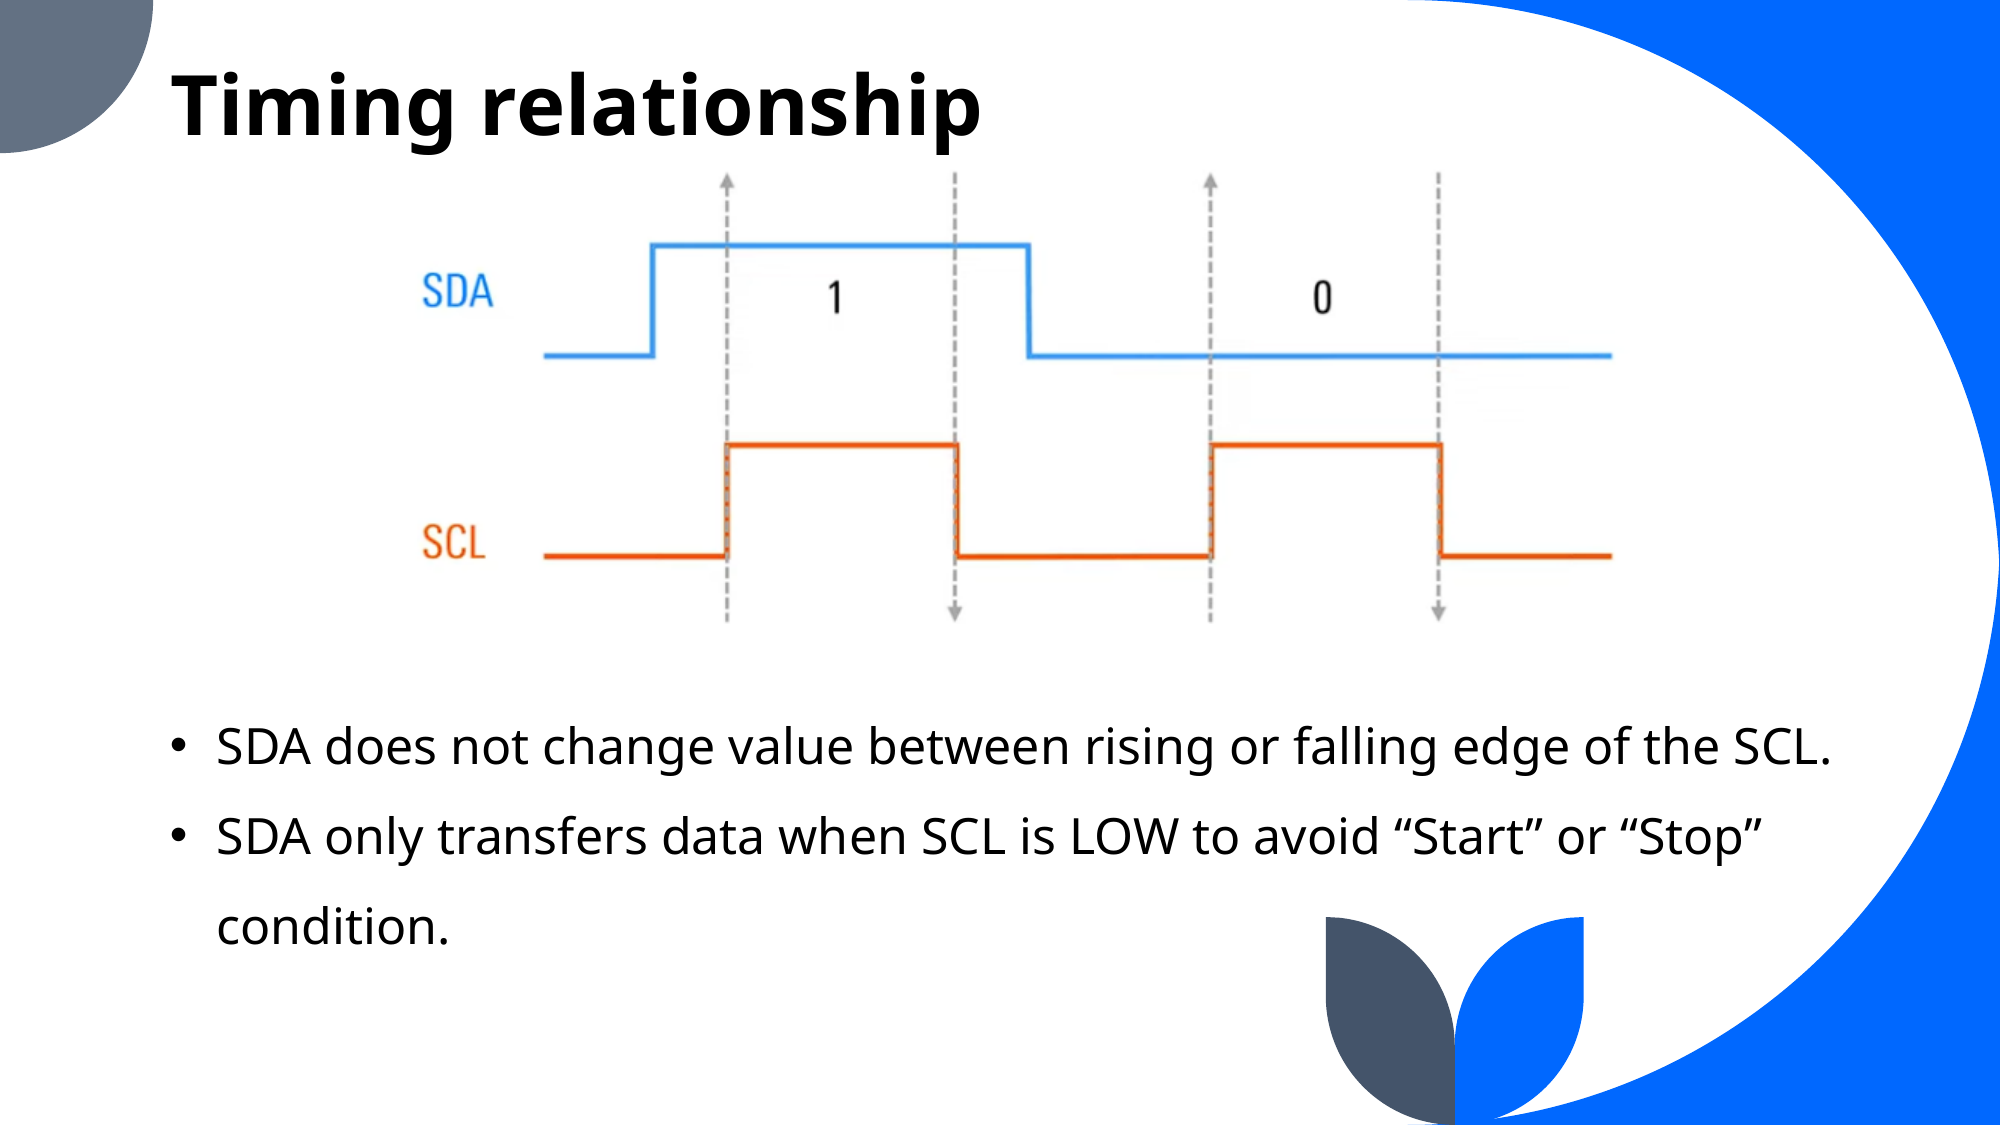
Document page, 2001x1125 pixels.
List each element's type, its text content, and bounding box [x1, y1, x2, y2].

text_box SDA does not change value between rising or falling edge of the SCL. SDA only transfers data when SCL is LOW to avoid “Start” or “Stop” condition. [155, 677, 1962, 962]
title Timing relationship [155, 37, 1334, 159]
picture [360, 158, 1640, 624]
